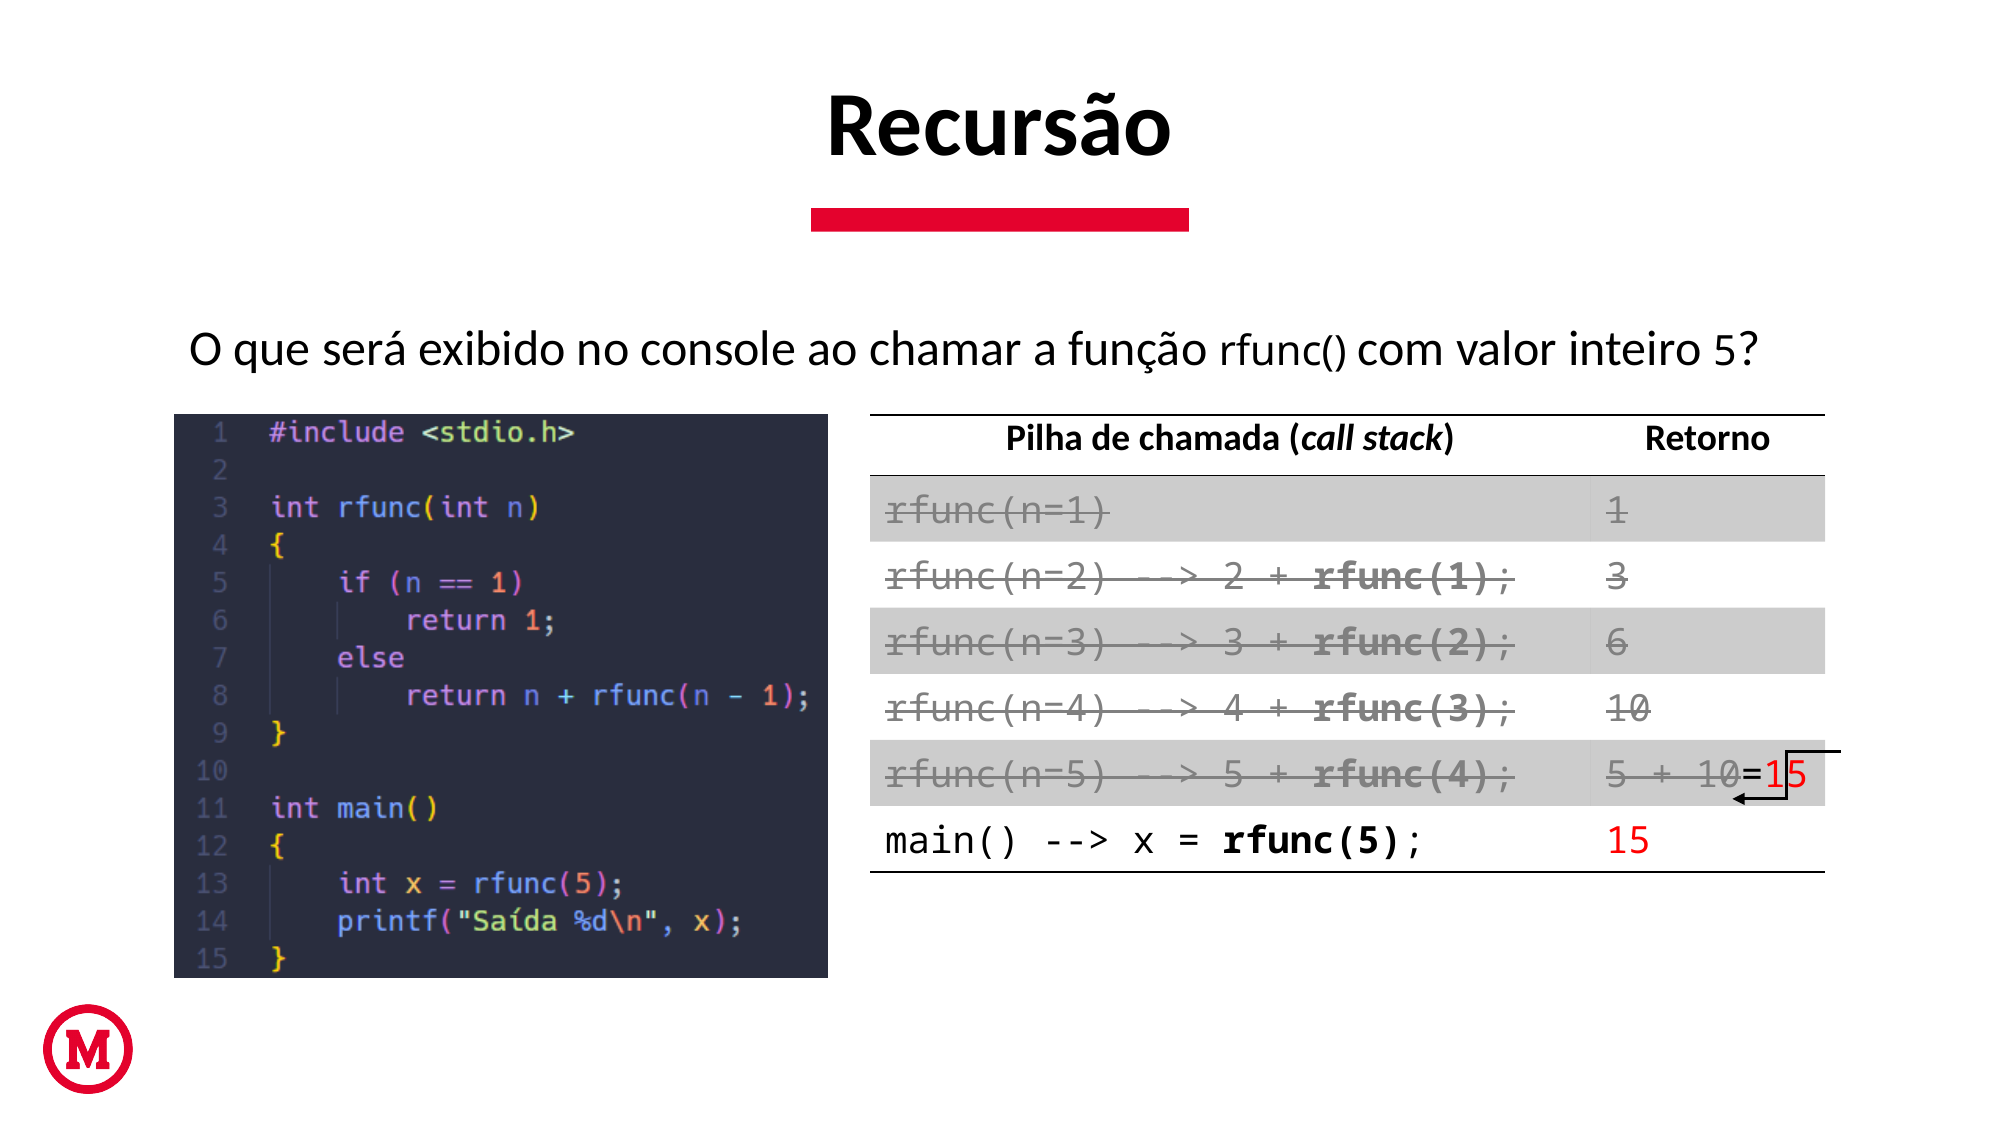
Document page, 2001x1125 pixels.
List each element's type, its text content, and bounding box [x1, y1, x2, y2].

table_cell 3 [1591, 542, 1825, 608]
table_cell 6 [1591, 608, 1825, 674]
table_header Retorno [1591, 416, 1825, 475]
list O que será exibido no console ao chamar a função rfunc() com valor inteiro 5? [174, 314, 1875, 1035]
table_cell rfunc(n=3) --> 3 + rfunc(2); [870, 608, 1591, 674]
table_cell rfunc(n=2) --> 2 + rfunc(1); [870, 542, 1591, 608]
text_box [1732, 751, 1841, 799]
table_cell rfunc(n=5) --> 5 + rfunc(4); [870, 740, 1591, 806]
table_cell rfunc(n=1) [870, 476, 1591, 542]
table_cell rfunc(n=4) --> 4 + rfunc(3); [870, 674, 1591, 740]
table_cell main() --> x = rfunc(5); [870, 806, 1591, 871]
table_cell 15 [1591, 806, 1825, 871]
title Recursão [174, 67, 1826, 183]
picture [43, 1004, 133, 1094]
table_cell 10 [1591, 674, 1825, 740]
table_header Pilha de chamada (call stack) [870, 416, 1591, 475]
picture [174, 414, 828, 978]
table_cell 1 [1591, 476, 1825, 542]
table_cell 5 + 10=15 [1591, 740, 1825, 806]
